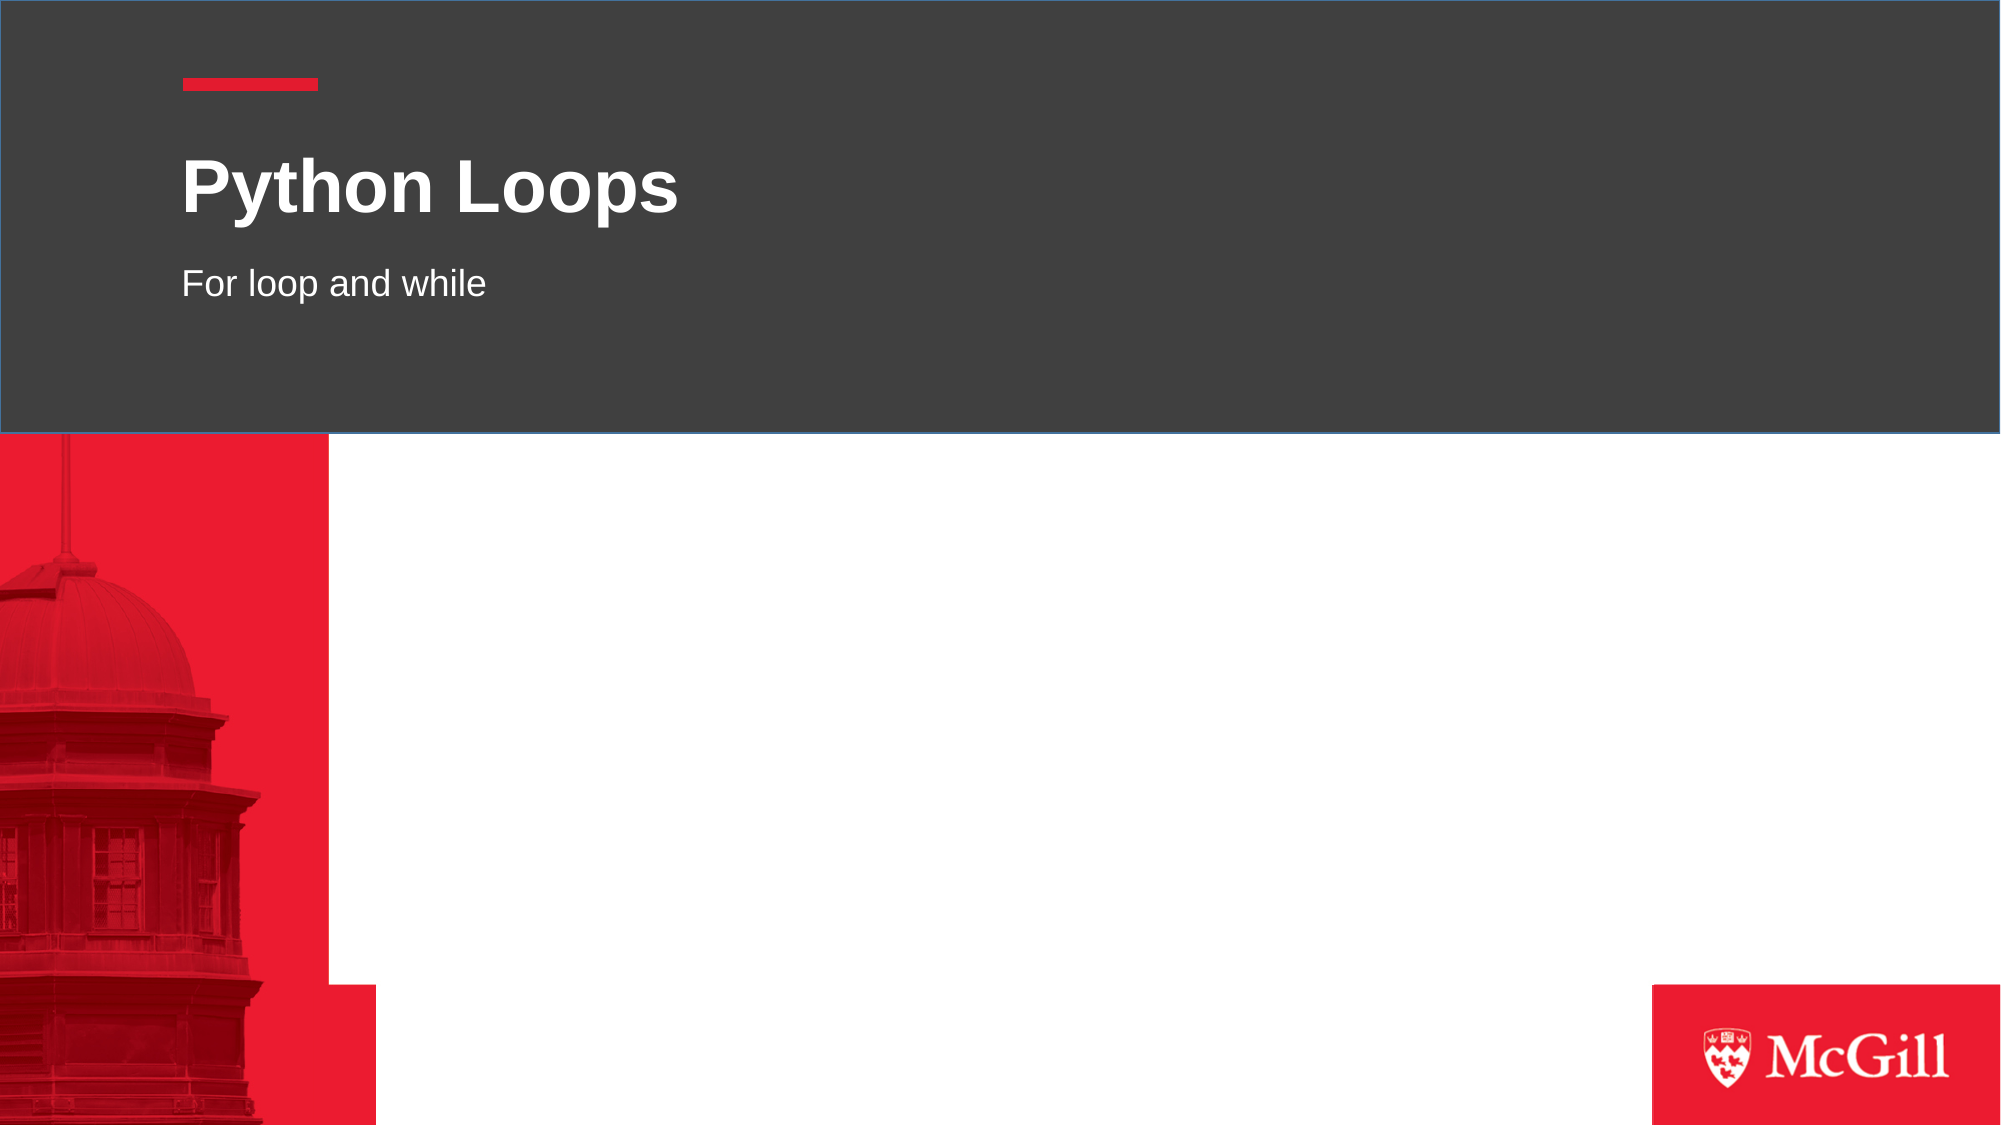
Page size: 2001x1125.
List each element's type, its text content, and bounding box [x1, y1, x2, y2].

picture [0, 432, 2001, 1125]
title Python Loops [181, 148, 1674, 251]
list For loop and while [181, 251, 1674, 388]
